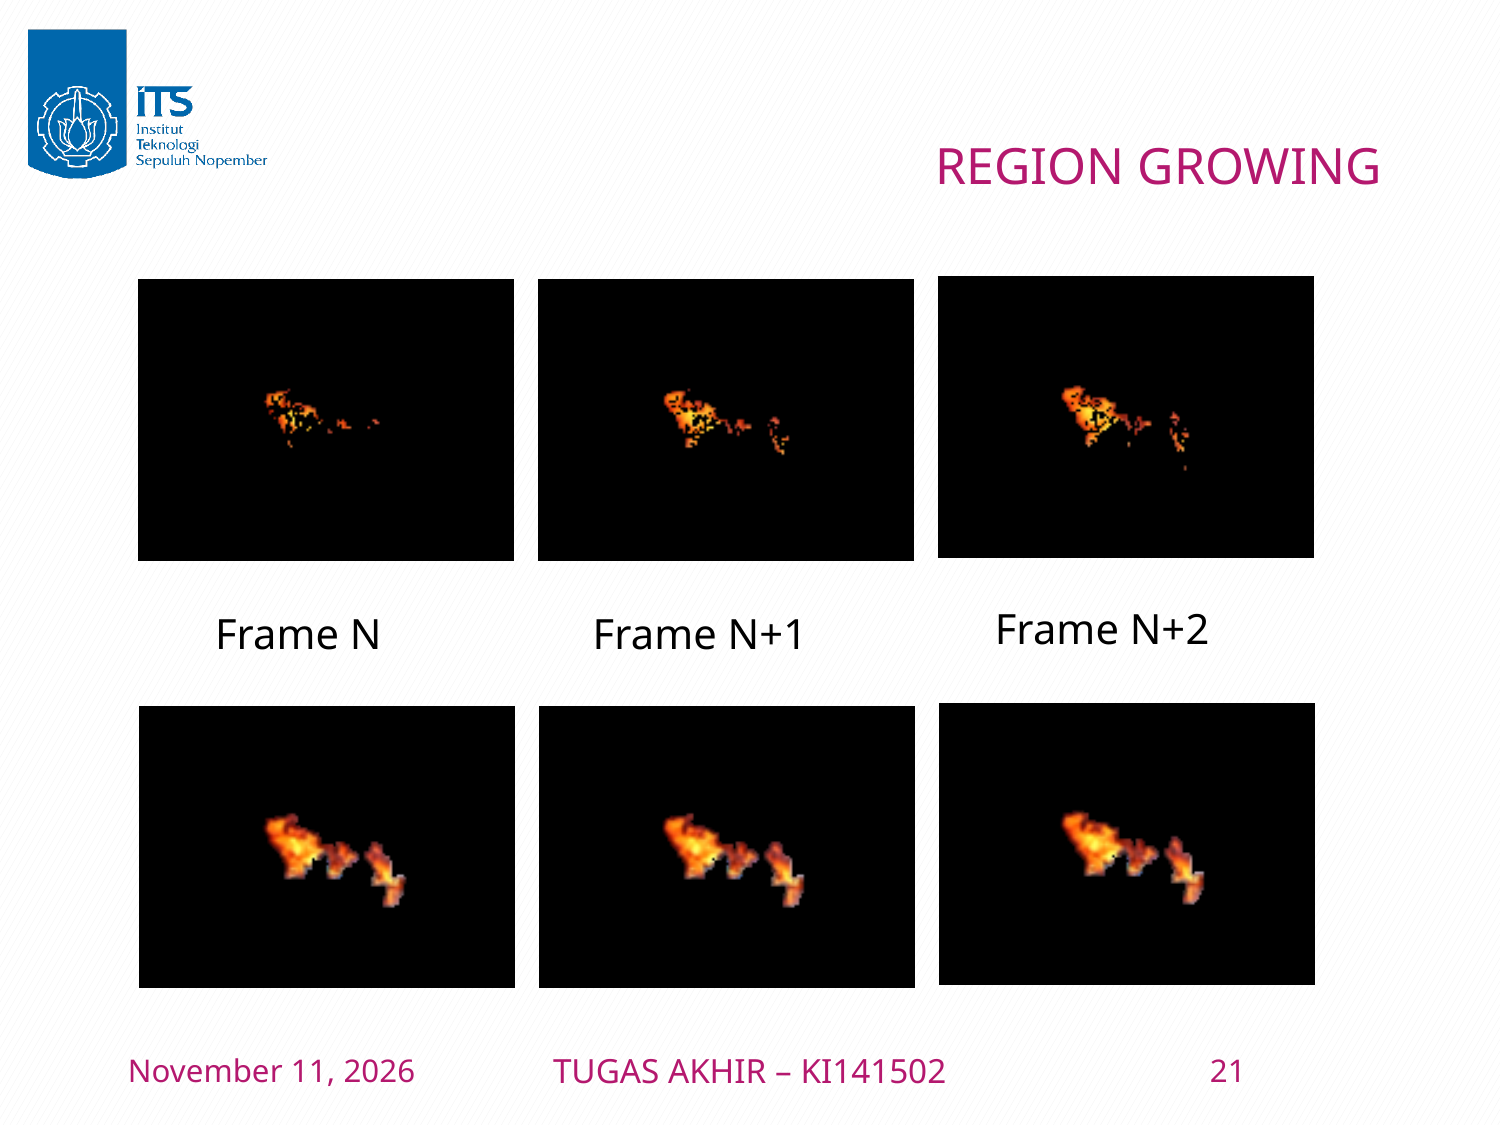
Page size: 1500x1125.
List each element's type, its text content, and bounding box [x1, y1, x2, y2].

text_box Frame N [167, 600, 430, 665]
picture [539, 706, 915, 988]
picture [139, 706, 515, 988]
picture [538, 279, 914, 561]
text_box Frame N+1 [568, 600, 832, 665]
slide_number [103, 1042, 441, 1103]
title REGION GROWING [103, 59, 1397, 278]
picture [138, 279, 514, 561]
footer TUGAS AKHIR – KI141502 [496, 1042, 1004, 1103]
text_box Frame N+2 [970, 595, 1234, 661]
picture [19, 21, 274, 187]
picture [939, 703, 1315, 985]
slide_number 21 [1059, 1042, 1397, 1103]
picture [938, 276, 1314, 558]
